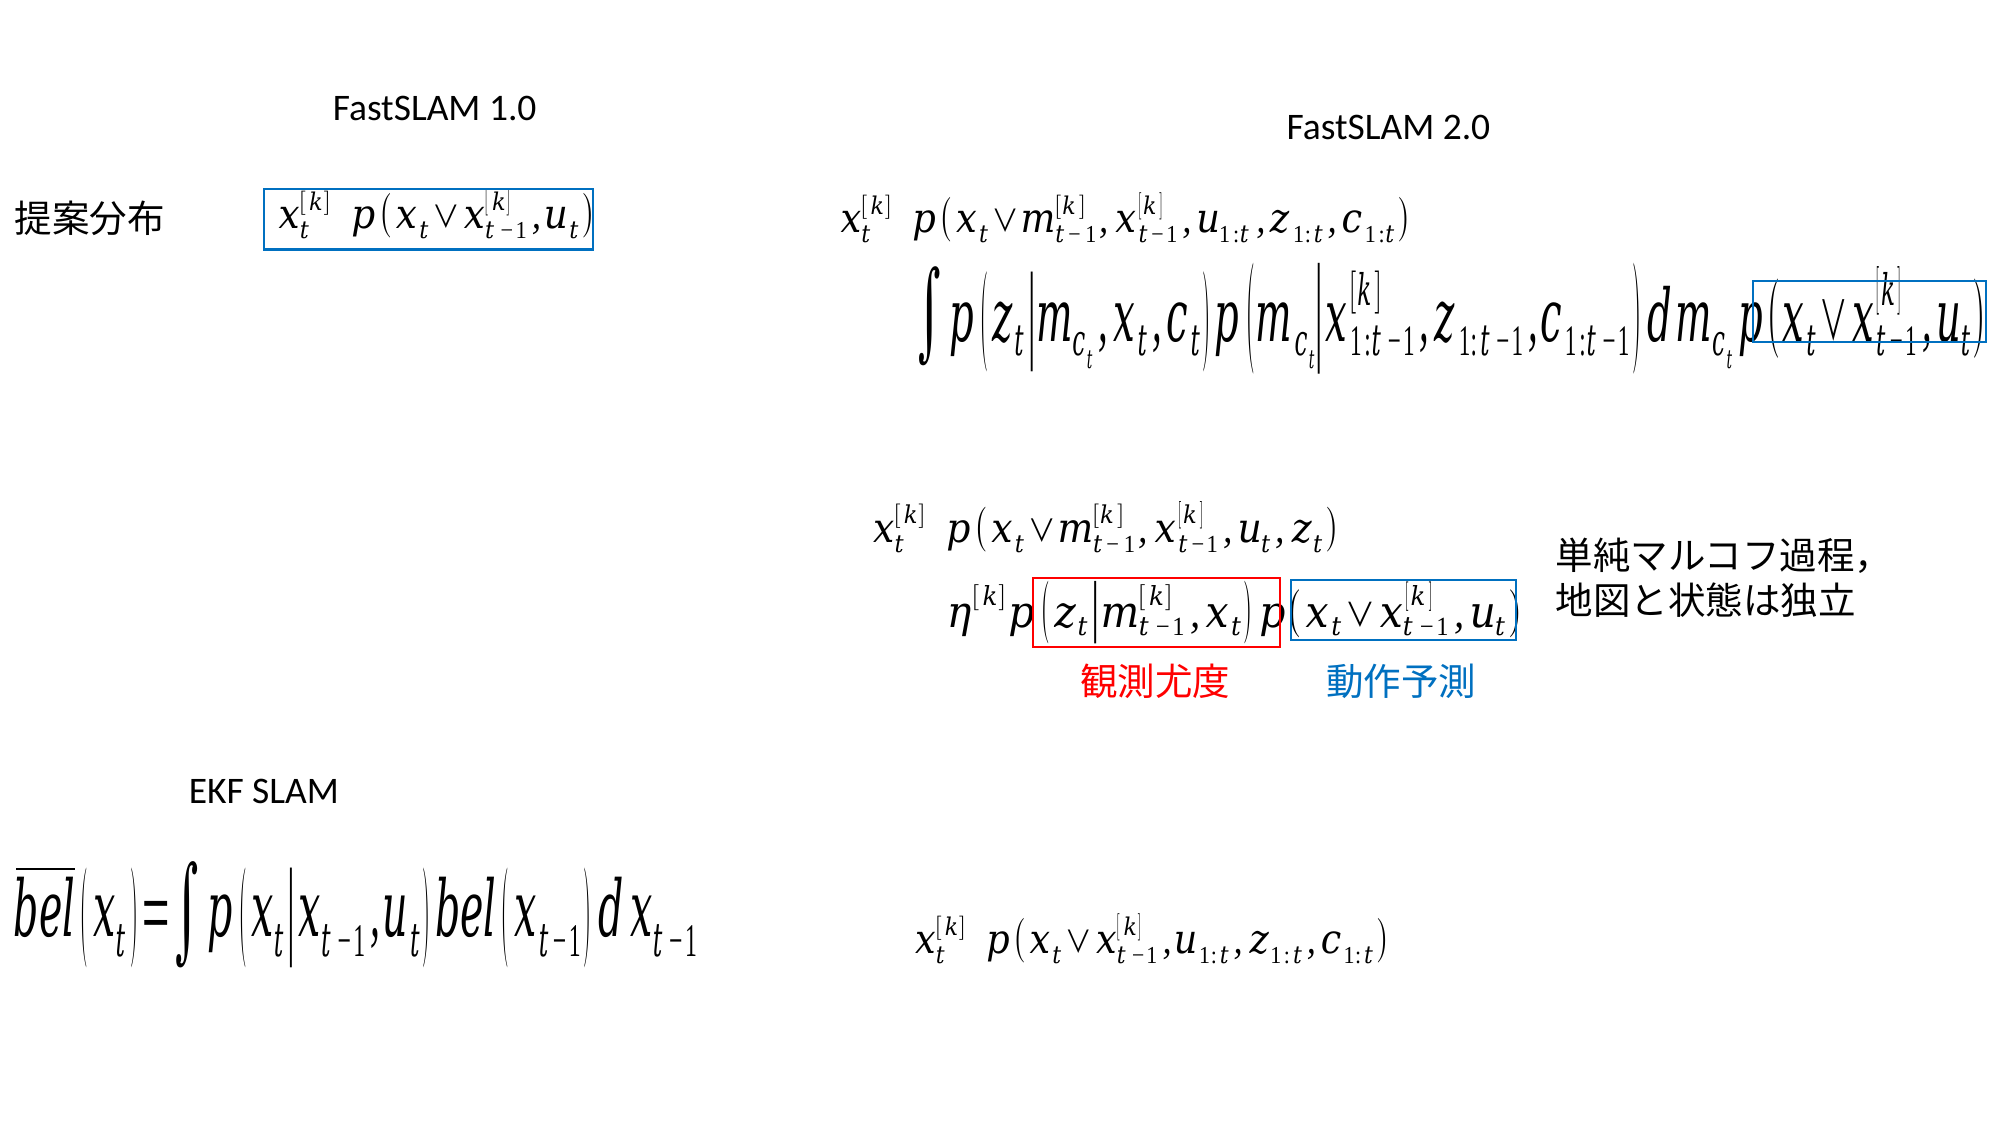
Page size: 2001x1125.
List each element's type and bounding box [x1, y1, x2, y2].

text_box [1752, 280, 1987, 343]
text_box [310, 75, 560, 136]
text_box [1311, 650, 1513, 711]
text_box [139, 758, 389, 819]
text_box [1290, 579, 1517, 641]
text_box [1032, 577, 1281, 648]
text_box [1264, 94, 1513, 155]
text_box [1065, 650, 1265, 711]
text_box [0, 187, 199, 248]
text_box [263, 188, 594, 251]
text_box [1541, 524, 1883, 630]
